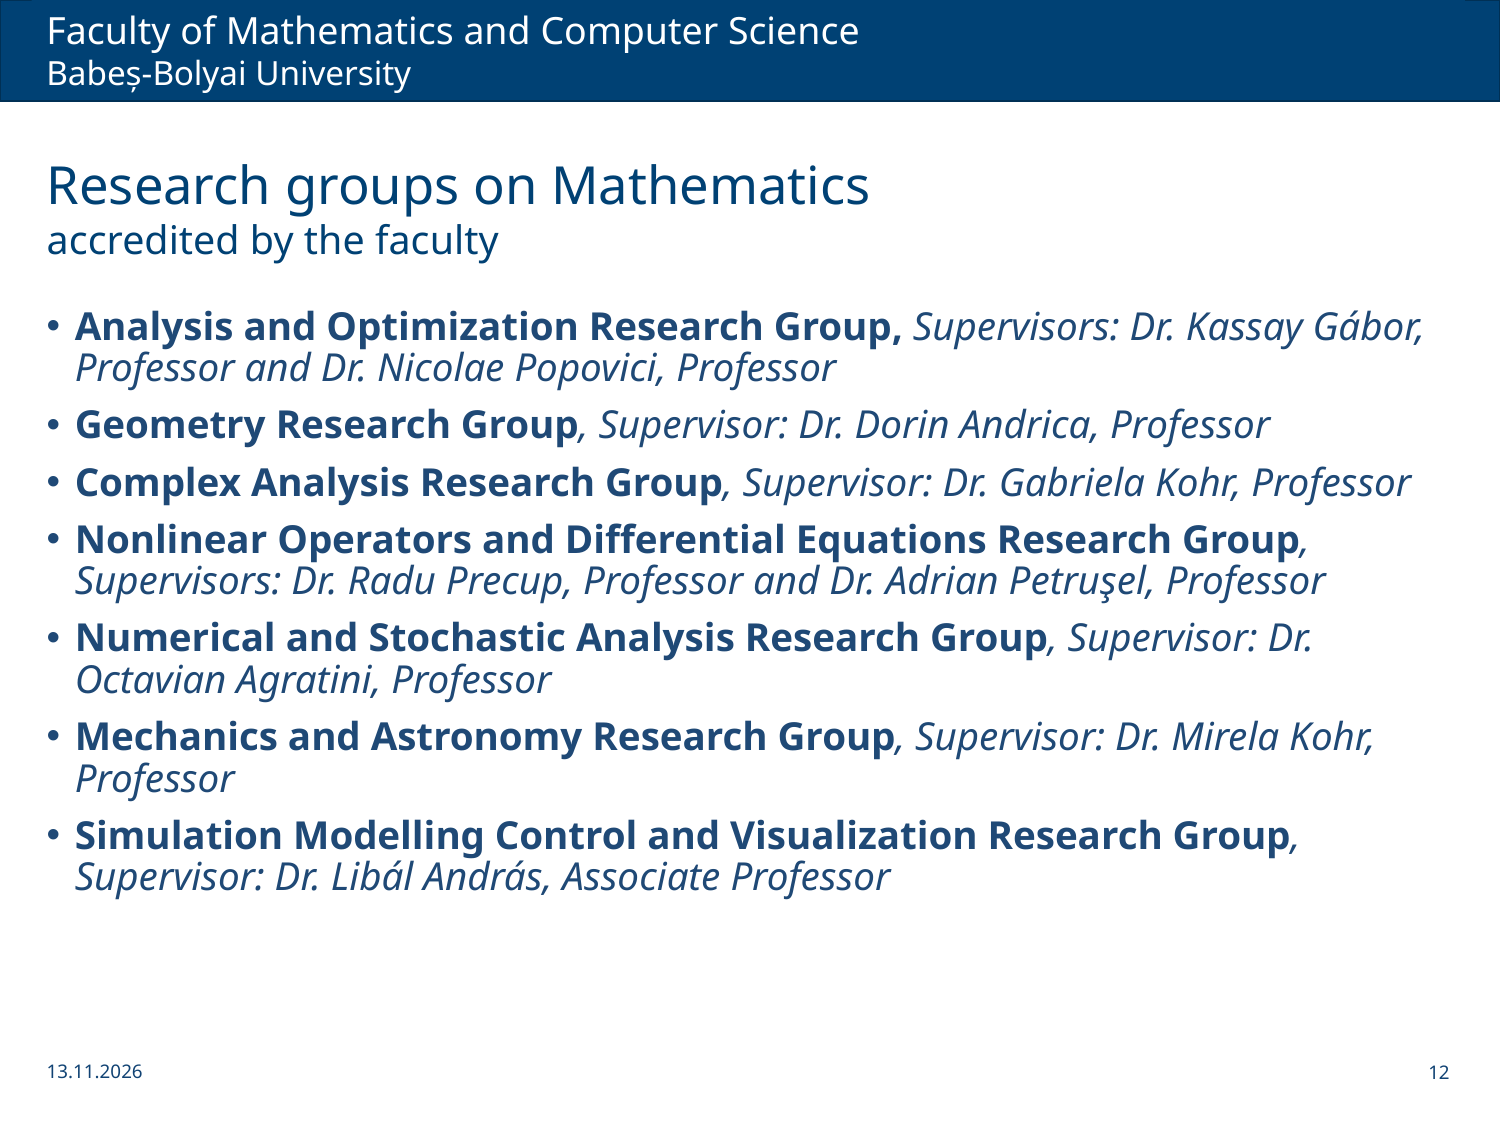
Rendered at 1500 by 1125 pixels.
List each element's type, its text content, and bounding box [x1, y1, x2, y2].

title Research groups on Mathematics accredited by the faculty [31, 143, 1465, 271]
slide_number 12 [1127, 1043, 1465, 1104]
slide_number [31, 1042, 370, 1103]
list Analysis and Optimization Research Group, Supervisors: Dr. Kassay Gábor, Professor and Dr. Nicolae Popovici, Professor Geometry Research Group, Supervisor: Dr. Dorin Andrica, Professor Complex Analysis Research Group, Supervisor: Dr. Gabriela Kohr, Professor Nonlinear Operators and Differential Equations Research Group, Supervisors: Dr. Radu Precup, Professor and Dr. Adrian Petruşel, Professor Numerical and Stochastic Analysis Research Group, Supervisor: Dr. Octavian Agratini, Professor Mechanics and Astronomy Research Group, Supervisor: Dr. Mirela Kohr, Professor Simulation Modelling Control and Visualization Research Group, Supervisor: Dr. Libál András, Associate Professor [31, 299, 1465, 1014]
